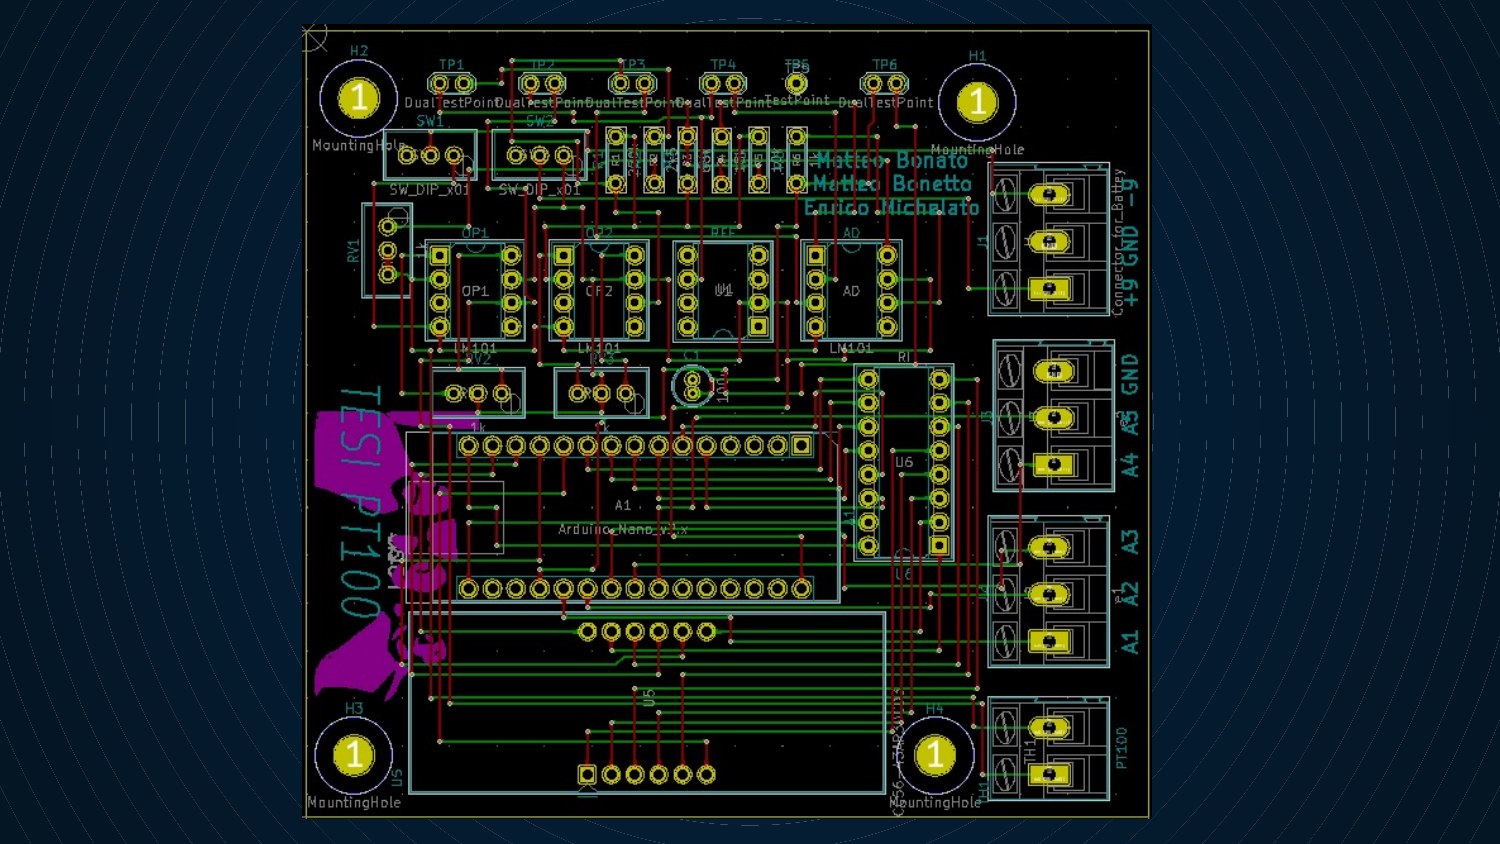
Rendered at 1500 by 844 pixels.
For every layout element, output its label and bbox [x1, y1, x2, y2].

picture [302, 24, 1153, 819]
